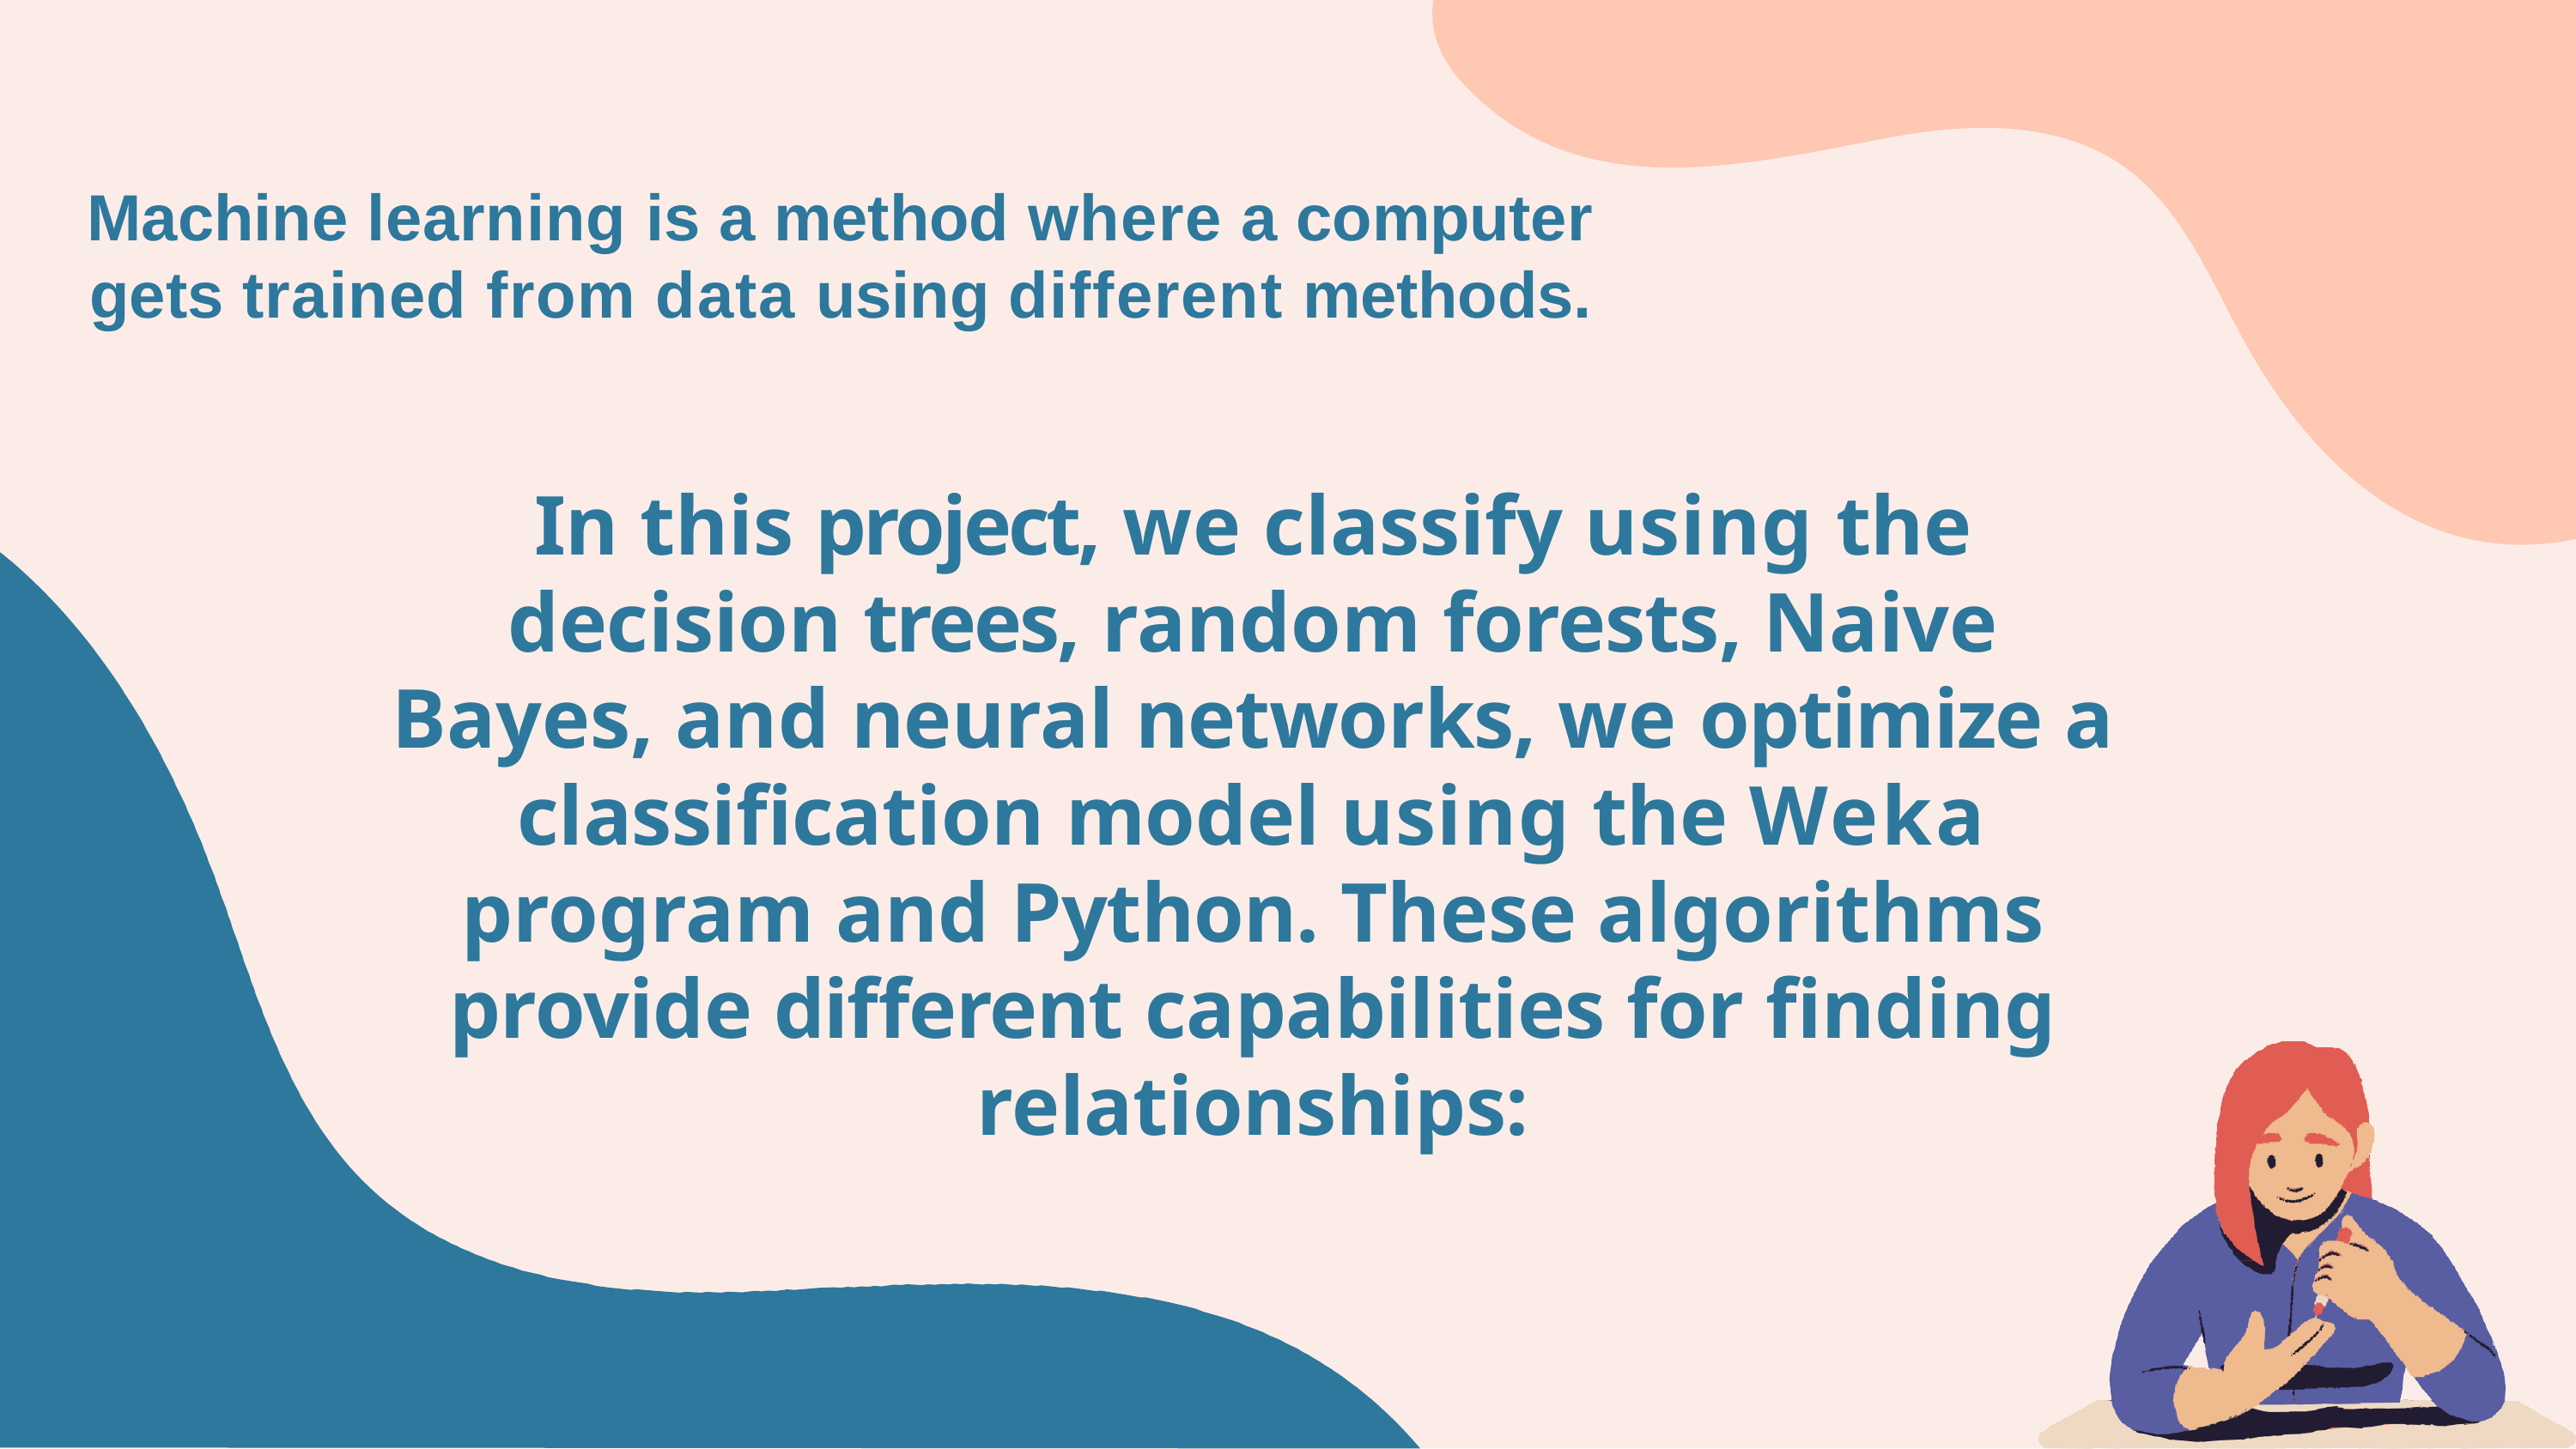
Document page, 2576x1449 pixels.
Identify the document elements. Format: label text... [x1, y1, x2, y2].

text_box [1432, 0, 2576, 545]
picture [2037, 1041, 2576, 1449]
text_box In this project, we classify using the decision trees, random forests, Naive Bayes, and neural networks, we optimize a classification model using the Weka program and Python. These algorithms provide different capabilities for finding relationships: [369, 470, 2136, 1152]
title Machine learning is a method where a computer gets trained from data using different methods. [85, 172, 1607, 418]
text_box [0, 552, 1421, 1449]
